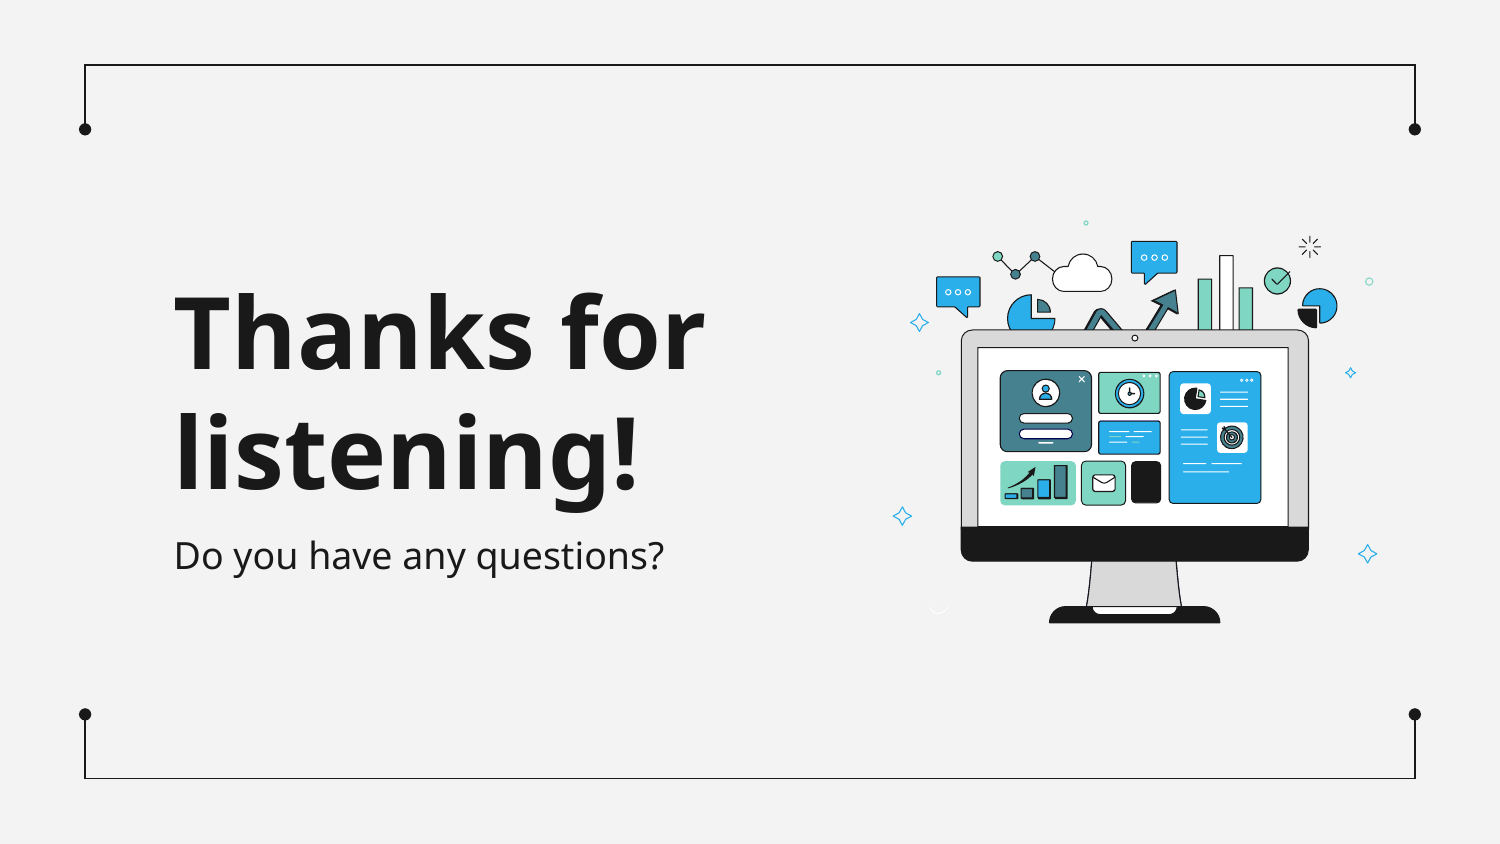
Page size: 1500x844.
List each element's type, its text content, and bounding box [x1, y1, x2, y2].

subtitle Do you have any questions? [158, 517, 889, 589]
title Thanks for listening! [158, 254, 889, 517]
